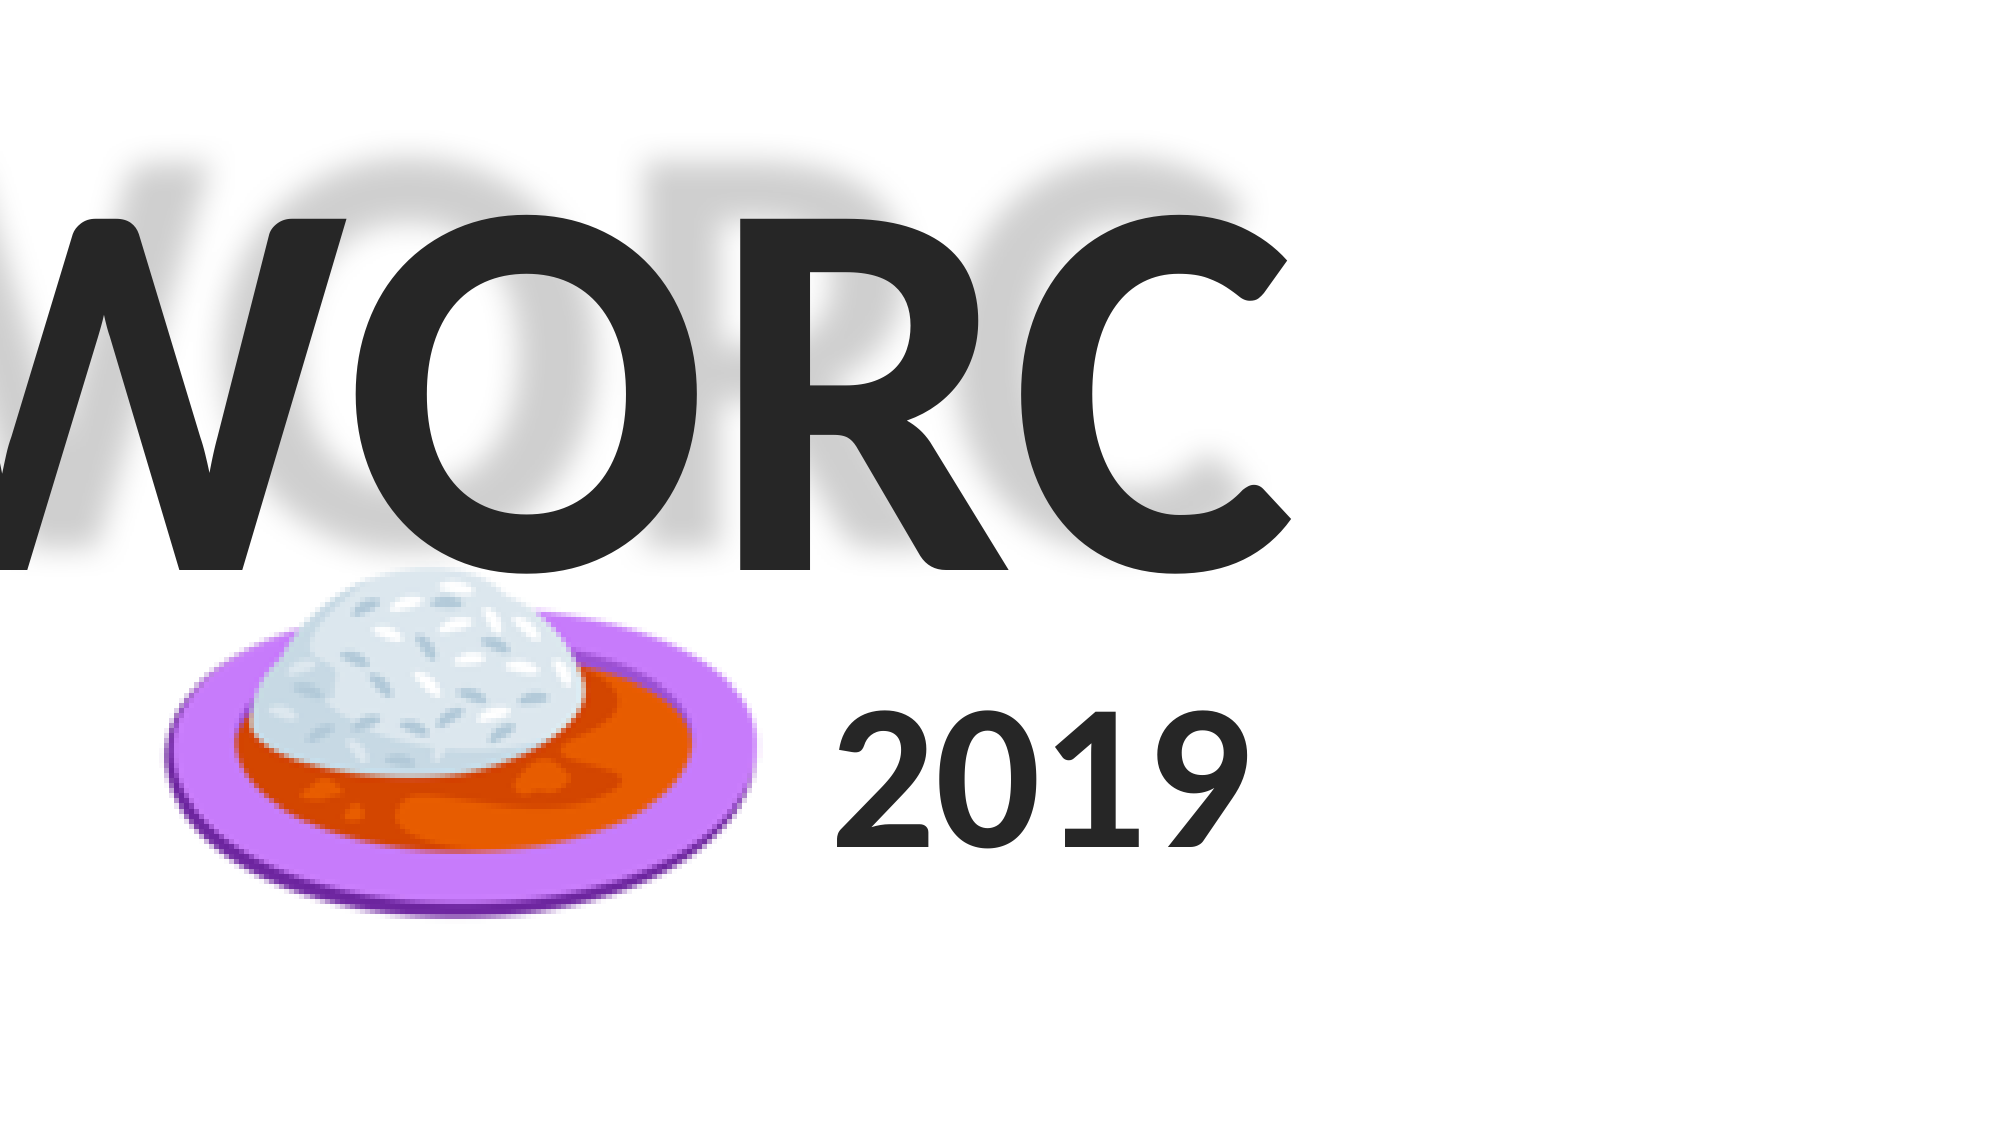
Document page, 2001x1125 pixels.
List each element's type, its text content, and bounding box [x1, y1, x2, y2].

picture [159, 446, 763, 1051]
text_box 2019 [815, 631, 1268, 897]
text_box WORC [0, 21, 1313, 687]
